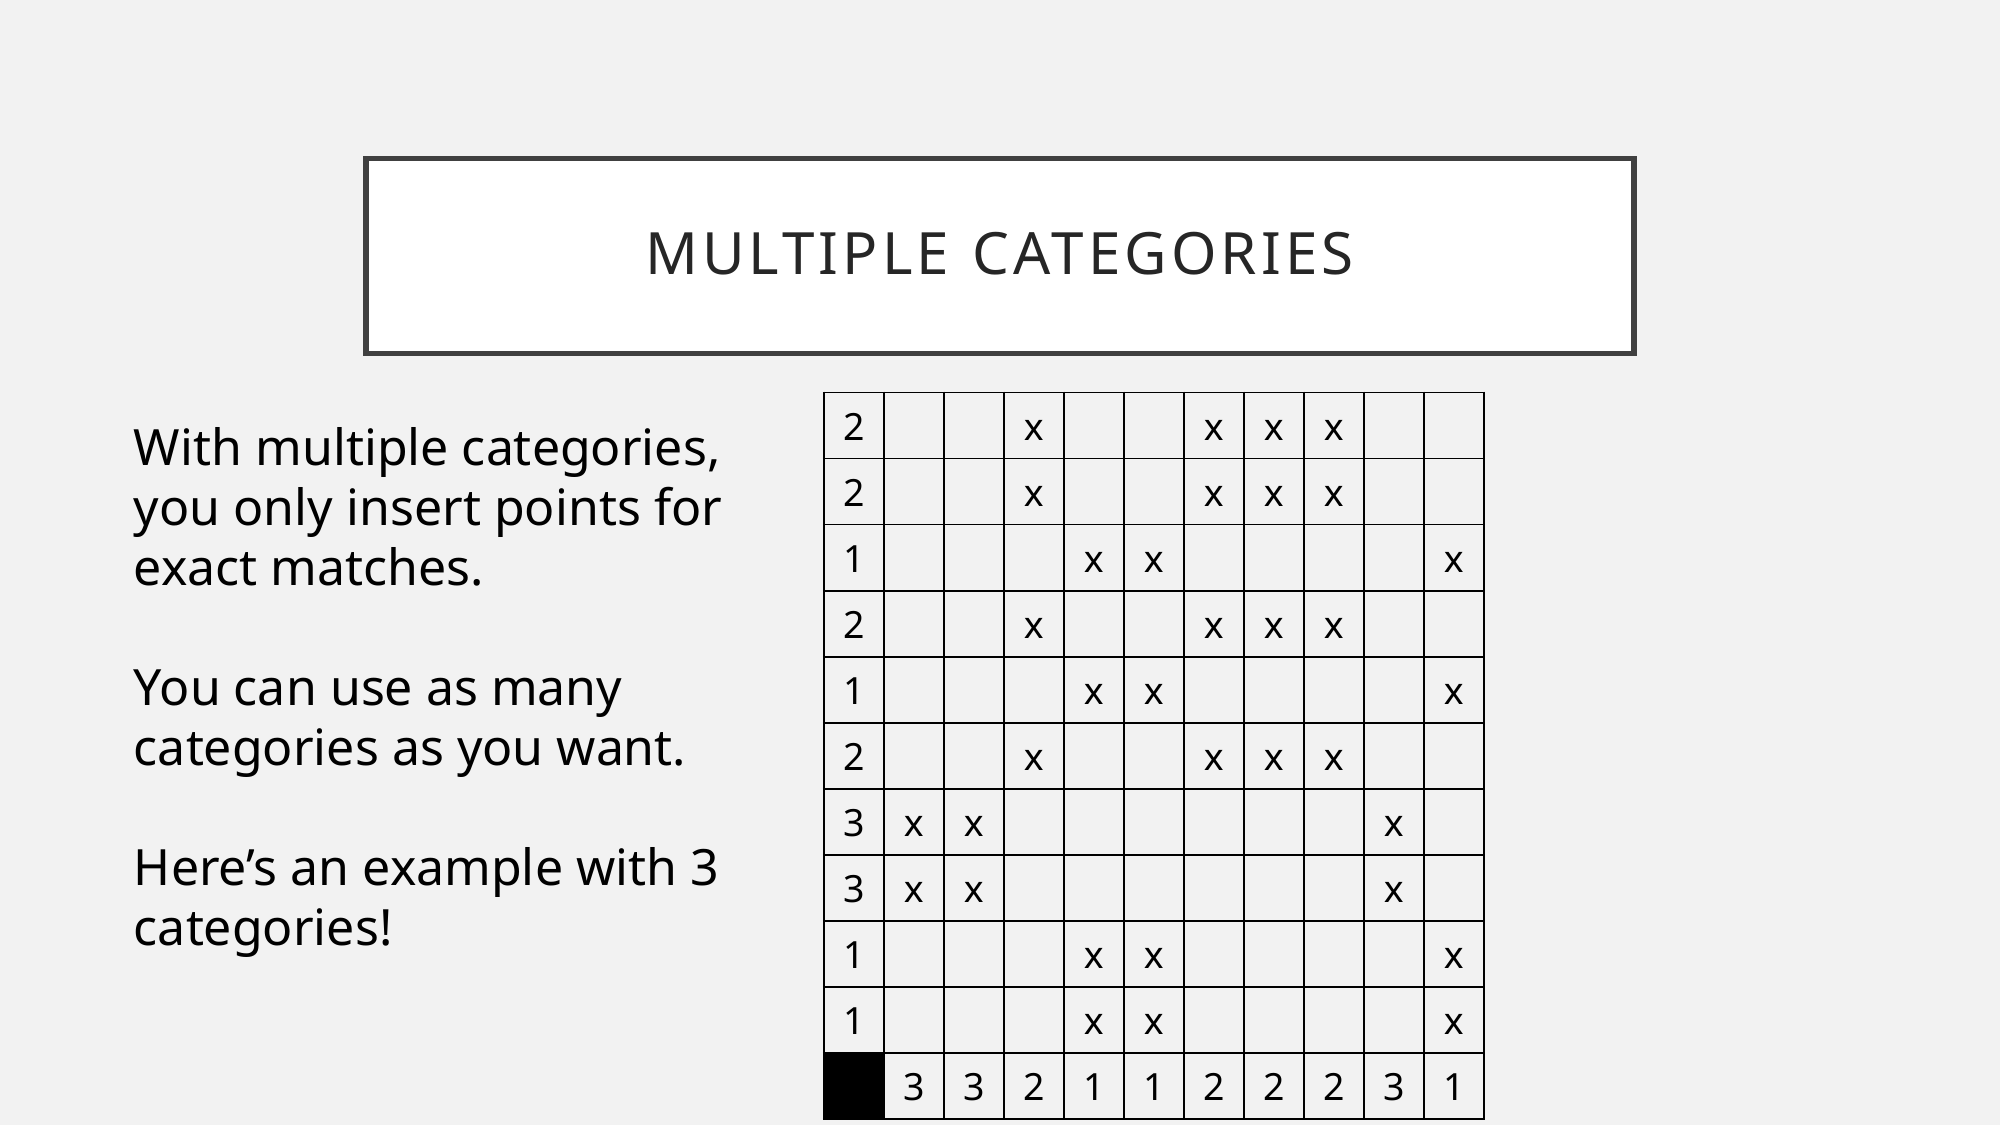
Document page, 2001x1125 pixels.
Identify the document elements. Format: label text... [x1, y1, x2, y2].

table_cell [1005, 658, 1063, 722]
table_cell [1245, 790, 1303, 854]
table_cell [945, 525, 1003, 590]
table_cell x [1185, 724, 1243, 788]
table_cell [1365, 988, 1423, 1052]
table_cell 2 [1005, 1054, 1063, 1118]
table_cell [945, 459, 1003, 524]
table_cell [1065, 790, 1123, 854]
table_cell [1065, 856, 1123, 920]
table_cell [1245, 988, 1303, 1052]
table_cell [1005, 525, 1063, 590]
table_cell x [1125, 658, 1183, 722]
table_cell x [1245, 724, 1303, 788]
table_cell x [1245, 592, 1303, 656]
table_cell [1185, 658, 1243, 722]
table_cell 2 [825, 592, 883, 656]
table_header [945, 393, 1003, 458]
table_cell x [1365, 790, 1423, 854]
table_header x [1245, 393, 1303, 458]
table_cell x [885, 856, 943, 920]
table_cell x [1305, 724, 1363, 788]
table_cell [1185, 790, 1243, 854]
table_cell [1125, 459, 1183, 524]
table_cell [1245, 922, 1303, 986]
table_cell [1365, 724, 1423, 788]
table_cell x [1185, 459, 1243, 524]
table_cell 2 [1305, 1054, 1363, 1118]
table_cell [945, 922, 1003, 986]
table_header [885, 393, 943, 458]
table_cell [1365, 459, 1423, 524]
table_cell [885, 724, 943, 788]
table_cell [1185, 525, 1243, 590]
table_cell [1365, 525, 1423, 590]
table_cell x [1185, 592, 1243, 656]
table_cell x [1425, 988, 1483, 1052]
table_cell [1065, 459, 1123, 524]
table_cell x [1065, 525, 1123, 590]
title Multiple Categories [363, 156, 1637, 356]
table_cell 2 [1245, 1054, 1303, 1118]
table_cell x [1305, 459, 1363, 524]
table_cell [1245, 658, 1303, 722]
table_cell [1185, 856, 1243, 920]
table_cell [1065, 592, 1123, 656]
table_cell [1305, 525, 1363, 590]
table_cell 1 [825, 988, 883, 1052]
table_cell x [945, 790, 1003, 854]
table_cell [1365, 922, 1423, 986]
table_cell [1425, 459, 1483, 524]
table_cell 1 [1425, 1054, 1483, 1118]
table_cell [1425, 724, 1483, 788]
table_cell [1125, 724, 1183, 788]
table_cell [1365, 658, 1423, 722]
table_cell [1425, 856, 1483, 920]
table_cell [945, 724, 1003, 788]
table_cell x [1425, 525, 1483, 590]
table_cell x [1065, 988, 1123, 1052]
table_cell x [1425, 658, 1483, 722]
table_cell [885, 658, 943, 722]
table_header [1065, 393, 1123, 458]
table_cell [1305, 790, 1363, 854]
table_cell [1305, 922, 1363, 986]
table_cell 1 [825, 922, 883, 986]
table_cell [885, 922, 943, 986]
table_cell 1 [1065, 1054, 1123, 1118]
table_cell [1125, 592, 1183, 656]
table_header x [1185, 393, 1243, 458]
table_cell x [1425, 922, 1483, 986]
table_cell 3 [825, 790, 883, 854]
table_cell x [1005, 592, 1063, 656]
table_cell [1005, 922, 1063, 986]
table_header [1425, 393, 1483, 458]
table_cell x [1245, 459, 1303, 524]
table_cell [945, 658, 1003, 722]
table_cell [885, 988, 943, 1052]
table_cell [1425, 592, 1483, 656]
table_cell [1005, 790, 1063, 854]
table_cell [1185, 922, 1243, 986]
table_cell [945, 592, 1003, 656]
table_cell [1185, 988, 1243, 1052]
table_cell 2 [825, 459, 883, 524]
table_cell [1065, 724, 1123, 788]
table_header [1365, 393, 1423, 458]
table_cell [1125, 856, 1183, 920]
table_cell [825, 1054, 883, 1118]
table_header [1125, 393, 1183, 458]
table_cell x [1125, 525, 1183, 590]
table_cell [1005, 988, 1063, 1052]
table_cell x [1065, 658, 1123, 722]
text_box With multiple categories, you only insert points for exact matches. You can use as many categories as you want. Here’s an example with 3 categories! [119, 407, 770, 963]
table_cell [885, 459, 943, 524]
table_cell [885, 525, 943, 590]
table_cell [945, 988, 1003, 1052]
table_cell [1005, 856, 1063, 920]
table_cell 3 [885, 1054, 943, 1118]
table_cell [1305, 658, 1363, 722]
table_cell 1 [1125, 1054, 1183, 1118]
table_cell 3 [825, 856, 883, 920]
table_cell x [1005, 459, 1063, 524]
table_header x [1005, 393, 1063, 458]
table_cell x [945, 856, 1003, 920]
table_cell x [1365, 856, 1423, 920]
table_cell x [1125, 922, 1183, 986]
table_cell 1 [825, 658, 883, 722]
table_cell 2 [1185, 1054, 1243, 1118]
table_cell x [1125, 988, 1183, 1052]
table_cell x [1065, 922, 1123, 986]
table_cell x [885, 790, 943, 854]
table_header 2 [825, 393, 883, 458]
table_cell [885, 592, 943, 656]
table_cell 2 [825, 724, 883, 788]
table_header x [1305, 393, 1363, 458]
table_cell [1305, 988, 1363, 1052]
table_cell x [1305, 592, 1363, 656]
table_cell [1245, 856, 1303, 920]
table_cell [1425, 790, 1483, 854]
table_cell 3 [945, 1054, 1003, 1118]
table_cell 1 [825, 525, 883, 590]
table_cell [1365, 592, 1423, 656]
table_cell [1245, 525, 1303, 590]
table_cell 3 [1365, 1054, 1423, 1118]
table_cell [1305, 856, 1363, 920]
table_cell [1125, 790, 1183, 854]
table_cell x [1005, 724, 1063, 788]
